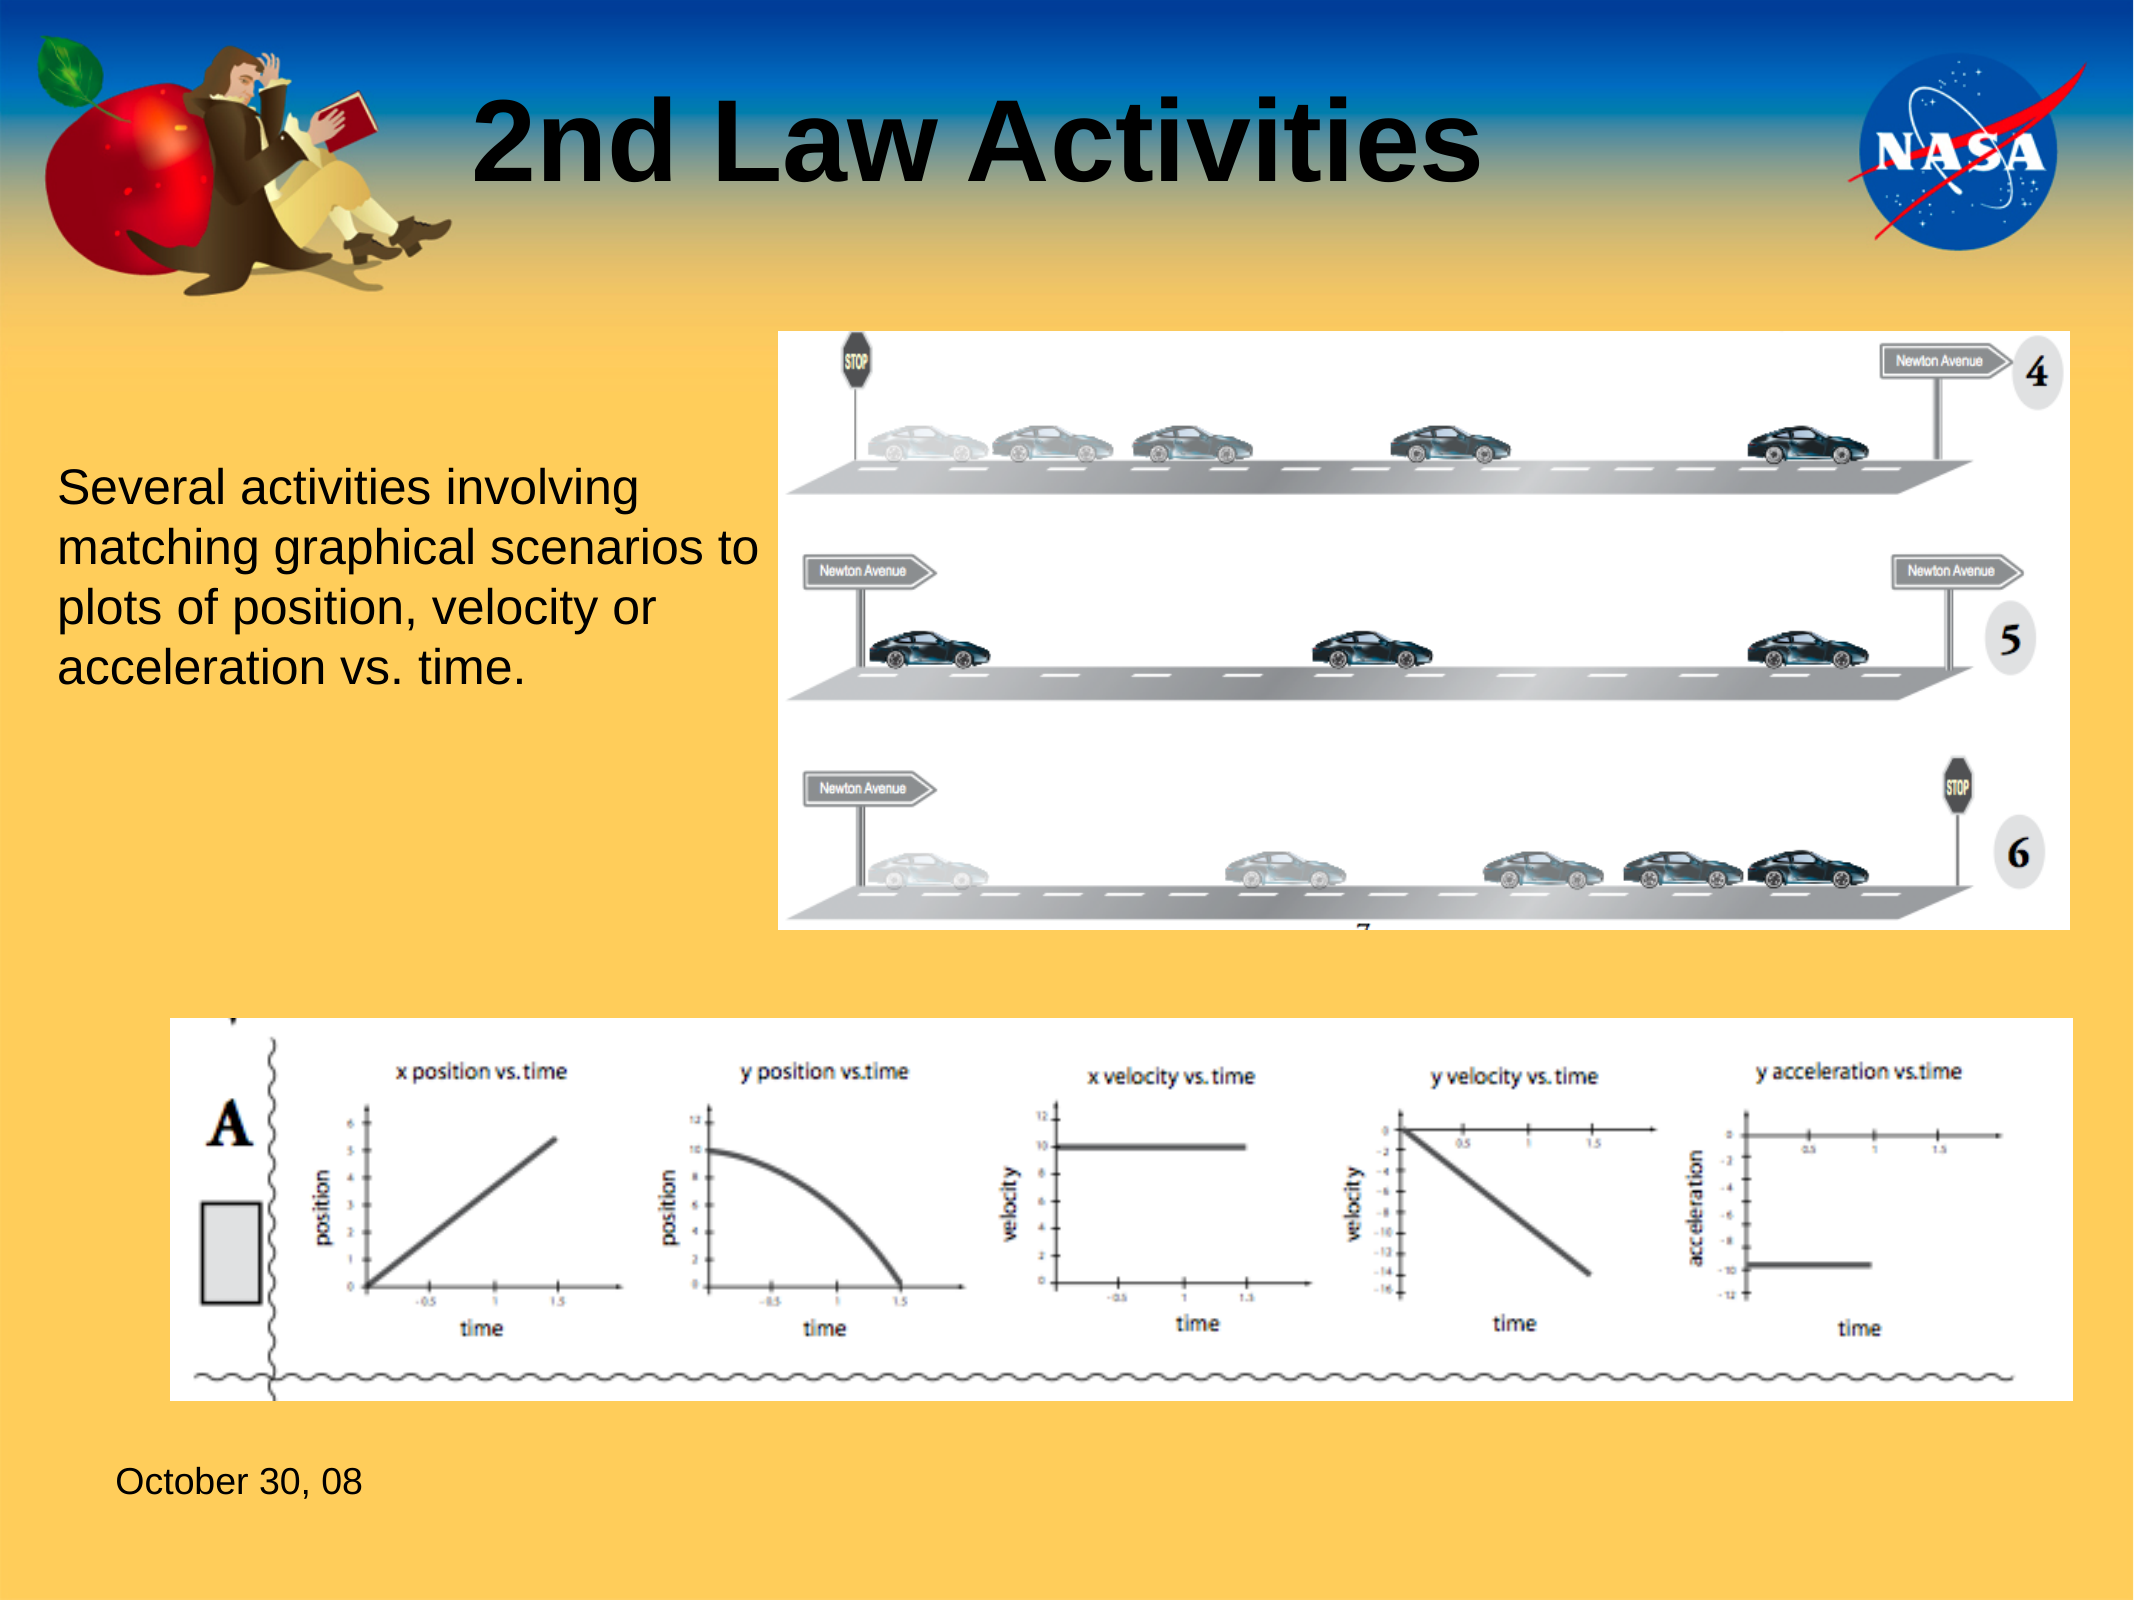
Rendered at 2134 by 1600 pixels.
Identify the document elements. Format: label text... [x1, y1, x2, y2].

picture [0, 0, 2134, 1600]
text_box Several activities involving matching graphical scenarios to plots of position, velocity or acceleration vs. time. [47, 454, 773, 702]
text_box October 30, 08 [106, 1456, 605, 1516]
text_box 2nd Law Activities [462, 64, 1957, 213]
